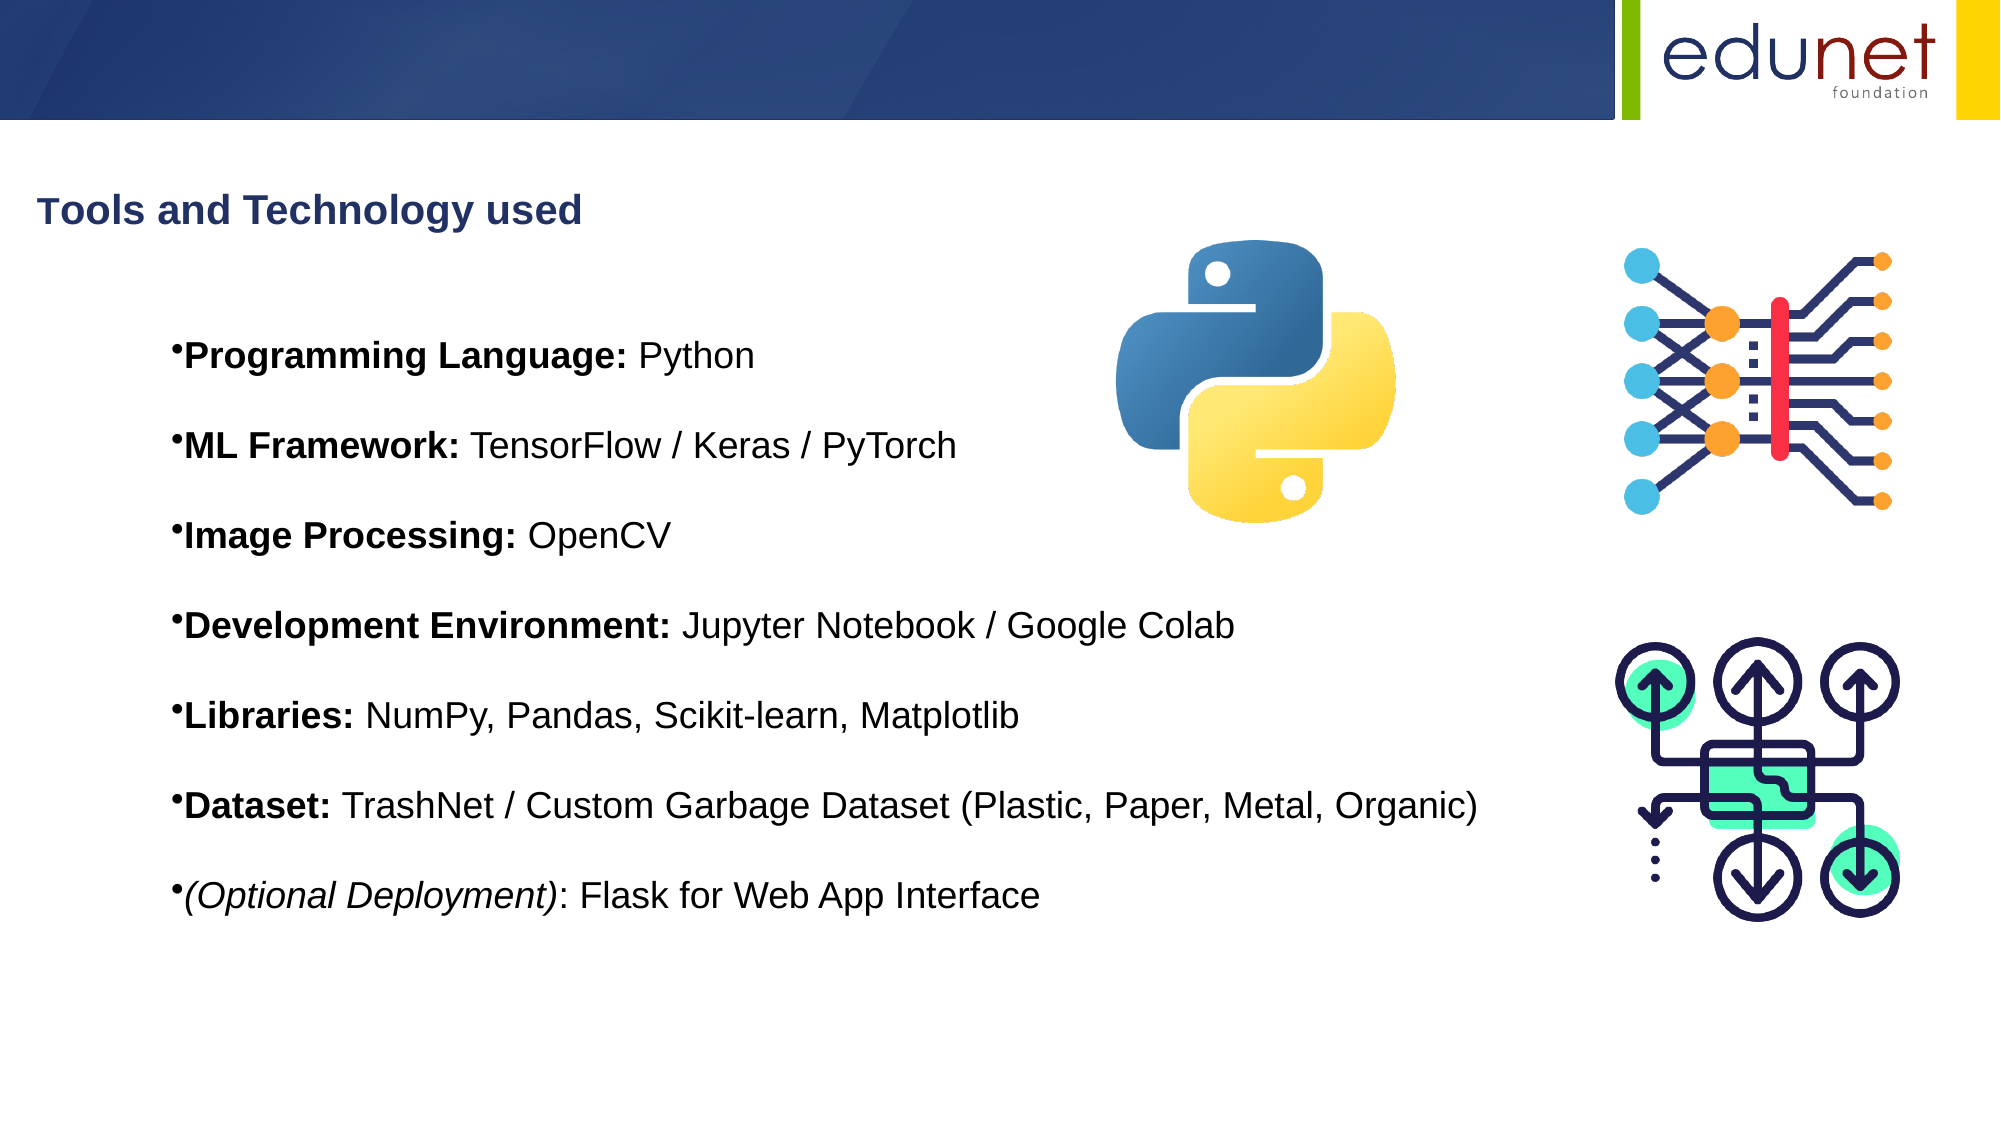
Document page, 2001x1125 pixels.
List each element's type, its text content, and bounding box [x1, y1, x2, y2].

picture [1615, 238, 1900, 524]
text_box Tools and Technology used [22, 175, 1024, 240]
picture [1652, 12, 1948, 108]
picture [1615, 637, 1900, 922]
picture [1114, 240, 1398, 523]
text_box Programming Language: Python ML Framework: TensorFlow / Keras / PyTorch Image Processing: OpenCV Development Environment: Jupyter Notebook / Google Colab Libraries: NumPy, Pandas, Scikit-learn, Matplotlib Dataset: TrashNet / Custom Garbage Dataset (Plastic, Paper, Metal, Organic) (Optional Deployment): Flask for Web App Interface [65, 278, 1696, 924]
